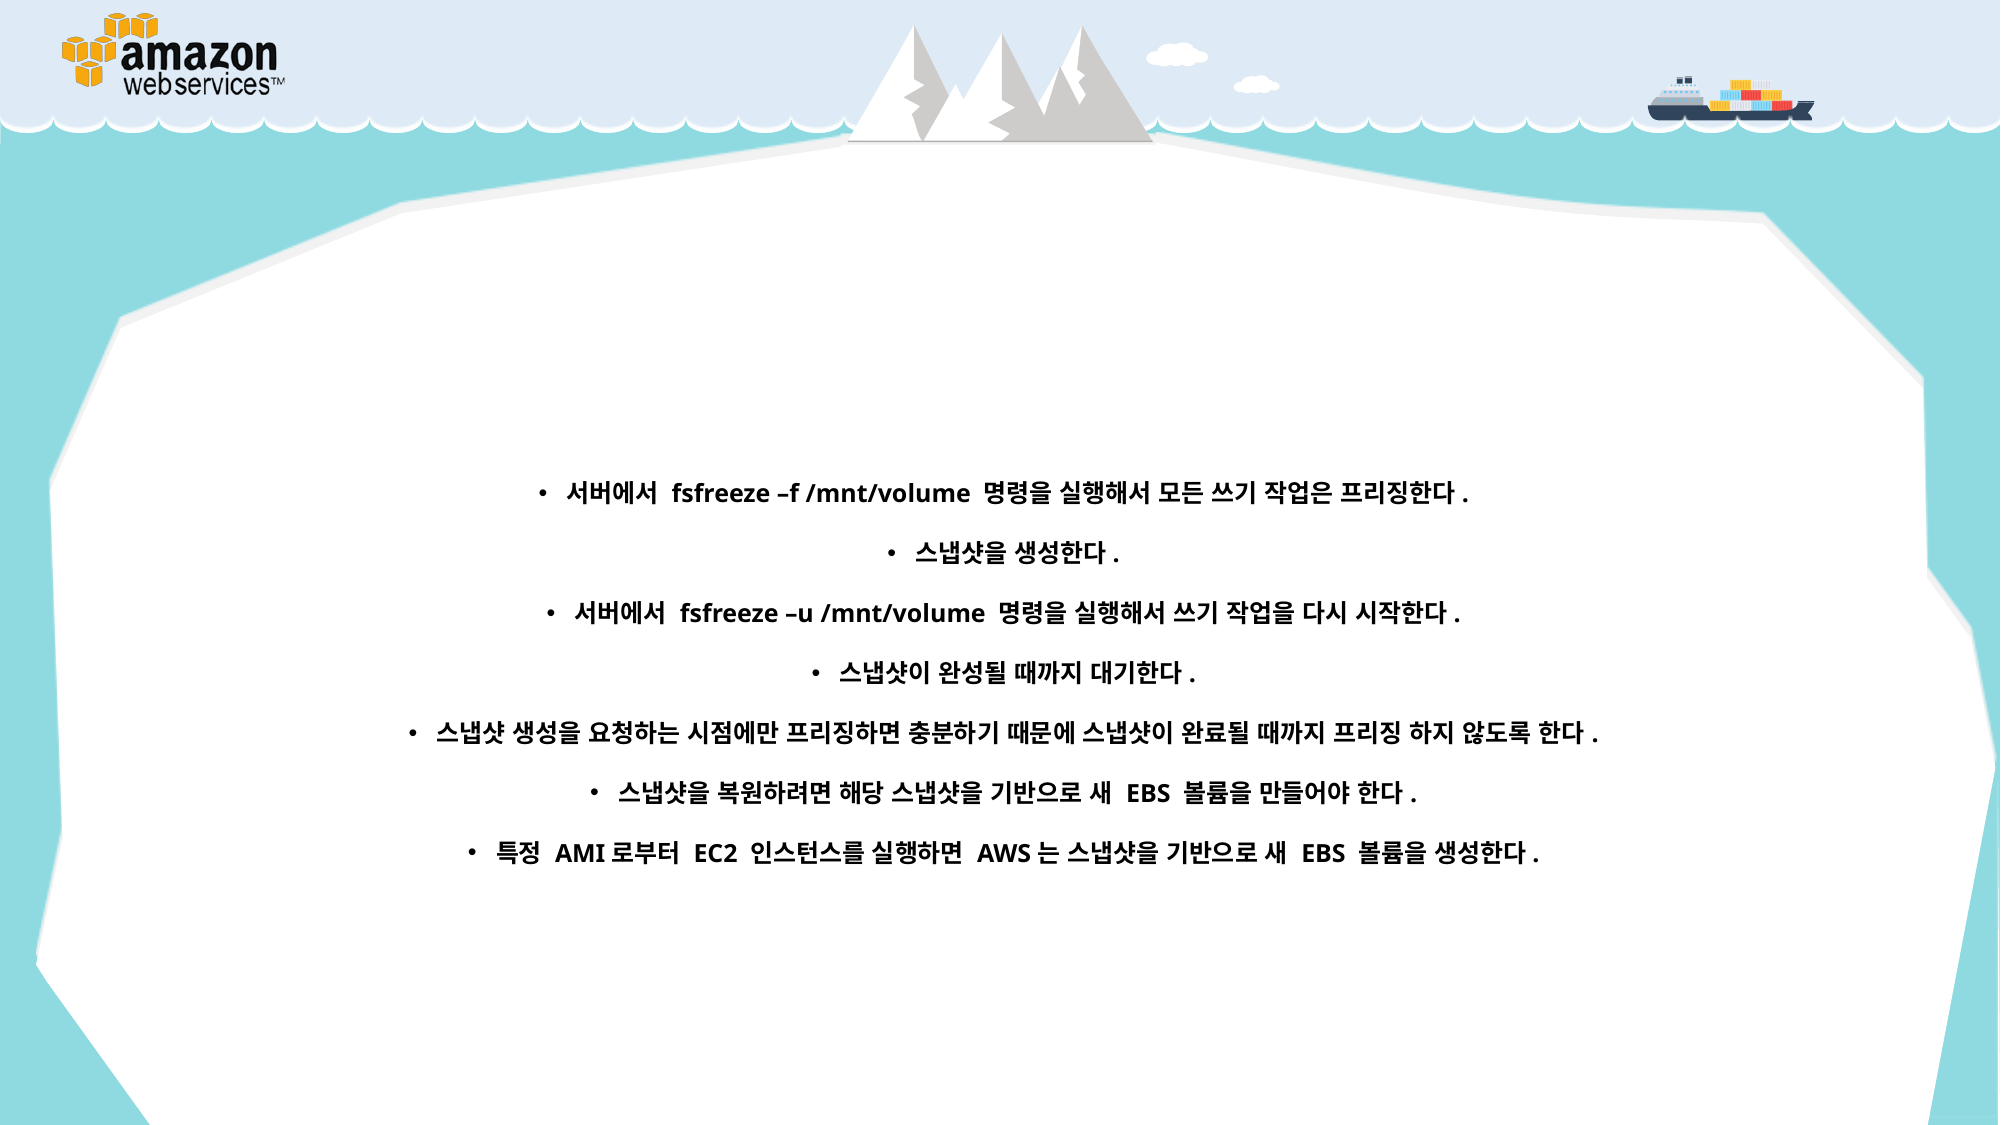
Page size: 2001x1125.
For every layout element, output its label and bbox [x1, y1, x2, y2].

text_box [0, 119, 2000, 1125]
text_box [847, 24, 1153, 143]
picture [43, 0, 301, 130]
text_box [1233, 75, 1280, 94]
text_box [1647, 76, 1815, 119]
text_box [1153, 42, 1209, 67]
